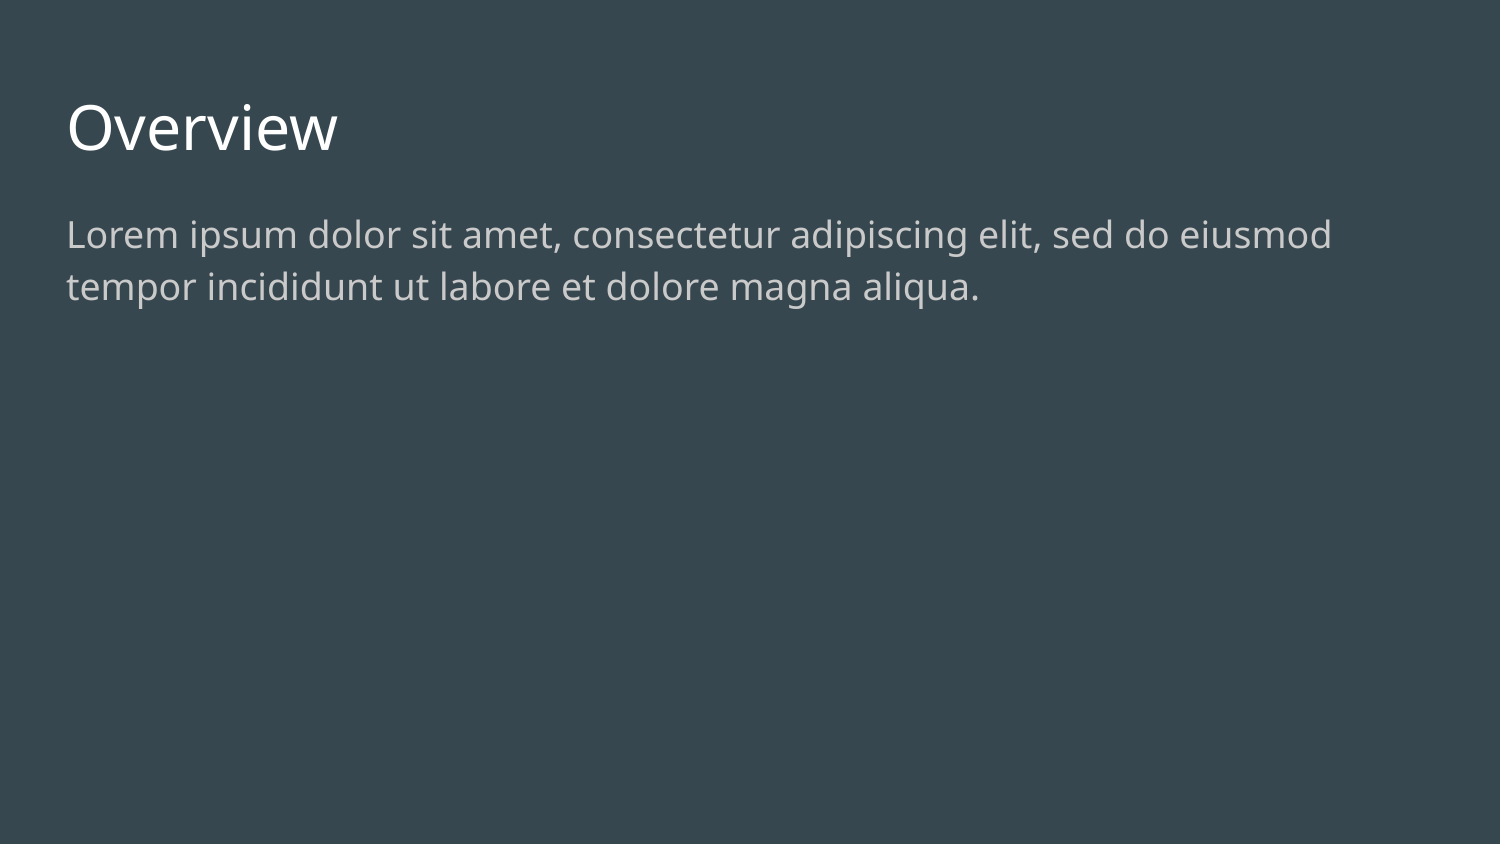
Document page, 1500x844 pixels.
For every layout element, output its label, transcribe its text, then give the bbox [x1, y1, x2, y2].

title Overview [51, 72, 1449, 167]
list Lorem ipsum dolor sit amet, consectetur adipiscing elit, sed do eiusmod tempor incididunt ut labore et dolore magna aliqua. [51, 189, 1449, 750]
